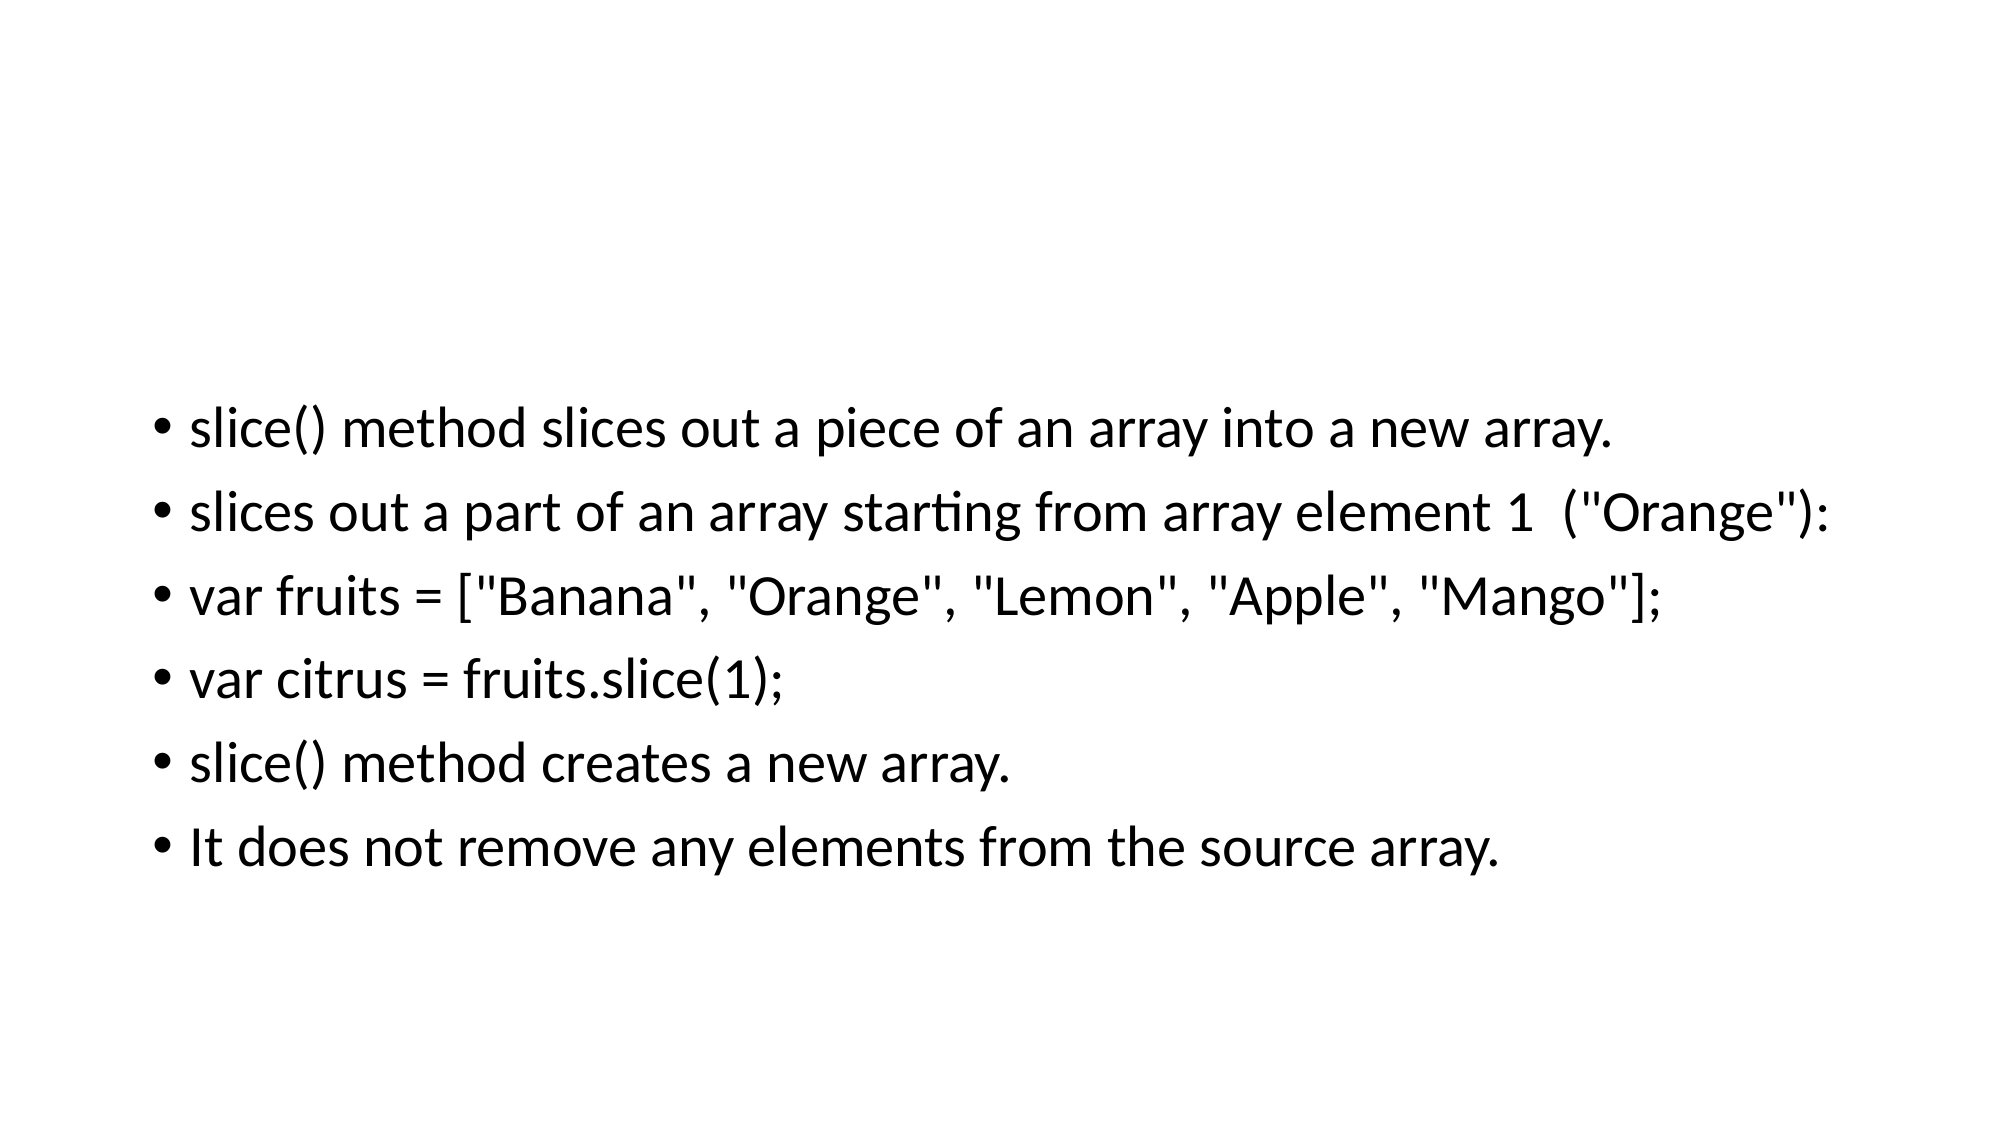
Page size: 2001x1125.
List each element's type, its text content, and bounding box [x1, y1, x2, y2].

list slice() method slices out a piece of an array into a new array. slices out a part of an array starting from array element 1 ("Orange"): var fruits = ["Banana", "Orange", "Lemon", "Apple", "Mango"]; var citrus = fruits.slice(1); slice() method creates a new array. It does not remove any elements from the source array. [137, 299, 1863, 1014]
